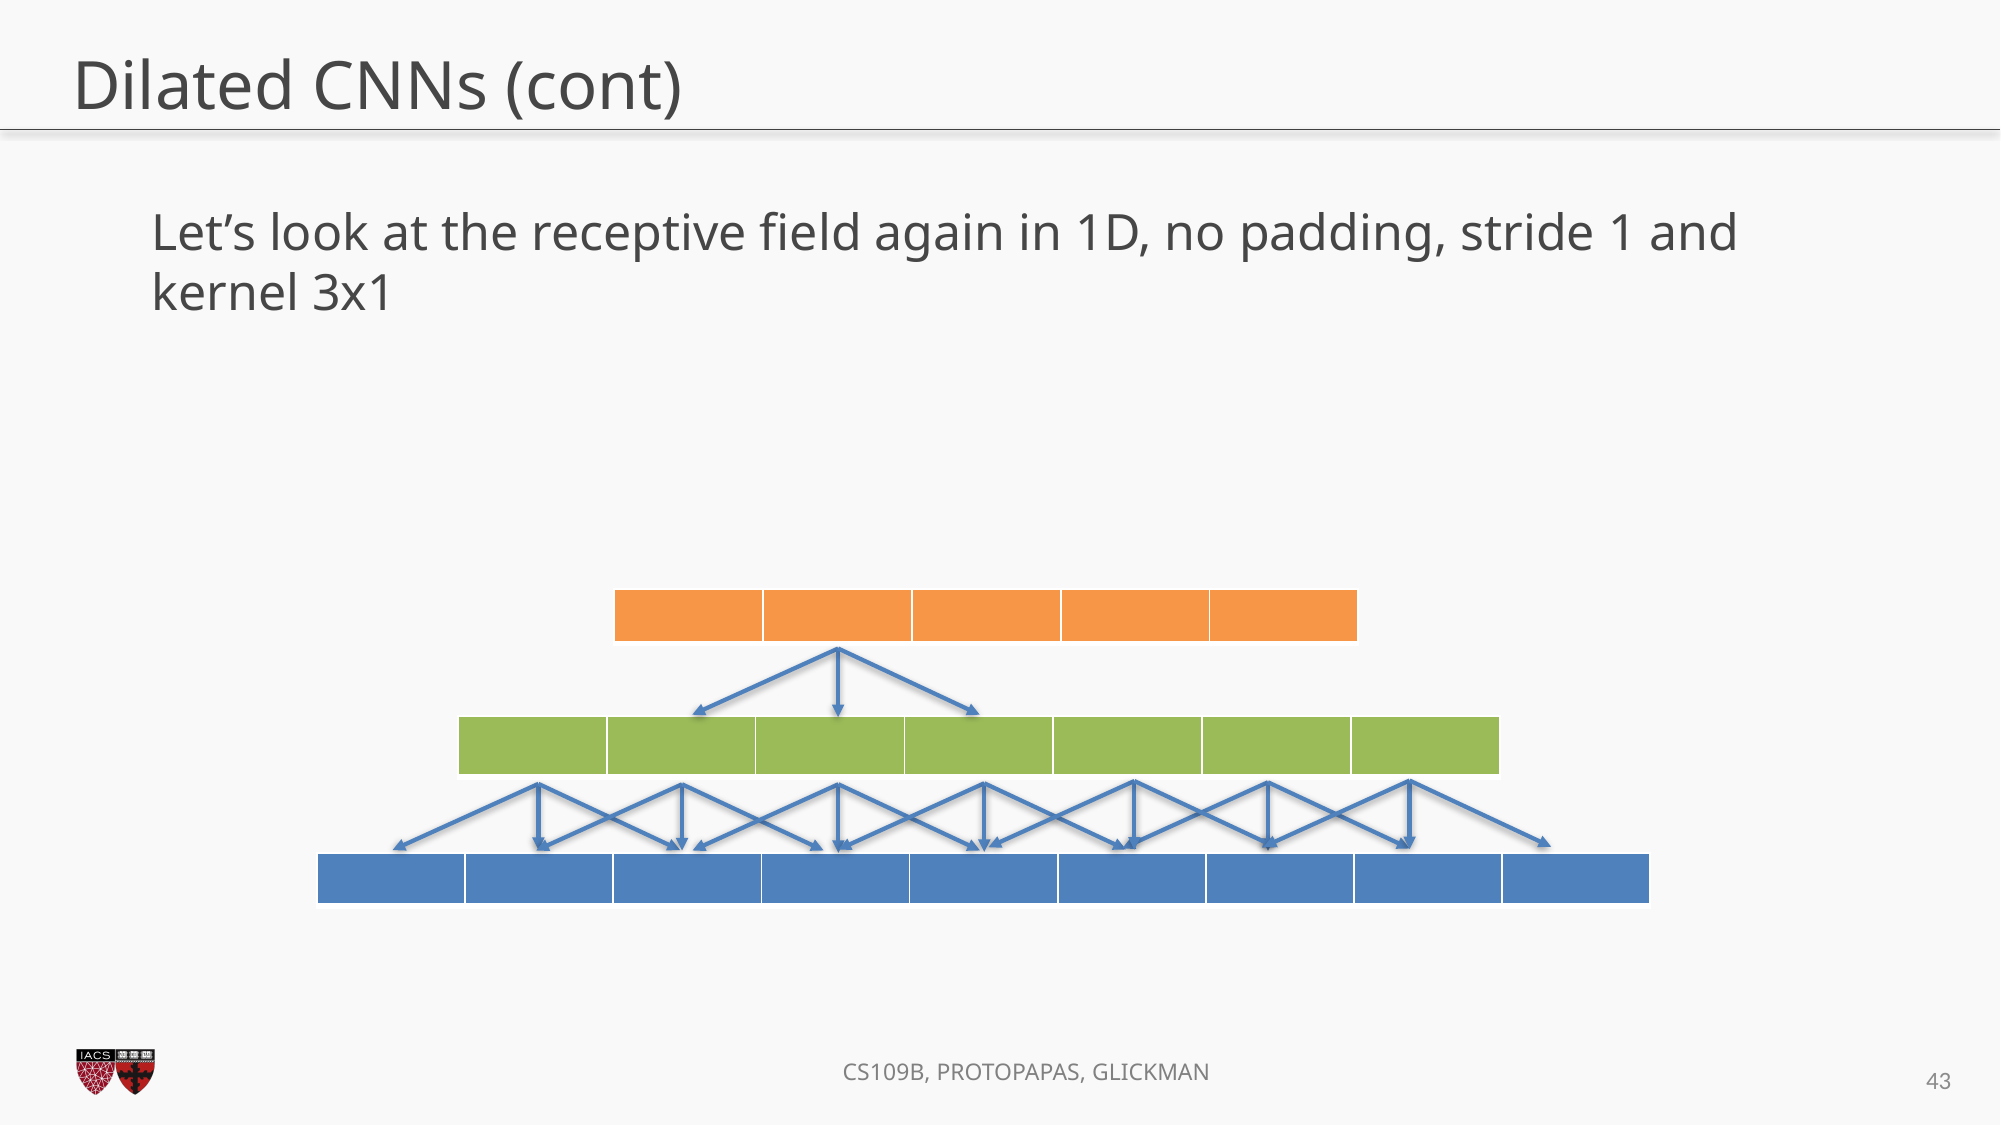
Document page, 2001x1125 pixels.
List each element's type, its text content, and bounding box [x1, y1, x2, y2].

picture [75, 1049, 155, 1095]
table_header [1503, 854, 1649, 903]
table_header [1059, 860, 1205, 903]
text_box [692, 784, 834, 854]
list Let’s look at the receptive field again in 1D, no padding, stride 1 and kernel 3x1 [136, 193, 1831, 540]
table_header [615, 590, 762, 641]
table_header [913, 590, 1060, 641]
table_header [1054, 717, 1201, 774]
table_header [608, 717, 755, 774]
table_header [1207, 860, 1353, 903]
table_header [764, 590, 911, 641]
table_header [459, 717, 606, 774]
table_header [466, 859, 612, 903]
table_header [905, 717, 1052, 774]
table_header [614, 860, 761, 903]
title Dilated CNNs (cont) [57, 35, 1943, 162]
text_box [692, 648, 980, 718]
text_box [838, 780, 1552, 853]
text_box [392, 783, 534, 851]
table_header [1352, 717, 1499, 774]
table_header [318, 854, 464, 903]
table_header [1062, 590, 1209, 641]
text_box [681, 784, 690, 851]
slide_number 43 [1500, 1050, 1967, 1110]
table_header [762, 862, 909, 903]
table_header [756, 726, 904, 774]
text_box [535, 784, 678, 851]
table_header [1355, 860, 1501, 903]
table_header [910, 860, 1057, 903]
table_header [1210, 590, 1357, 641]
table_header [1203, 717, 1350, 774]
